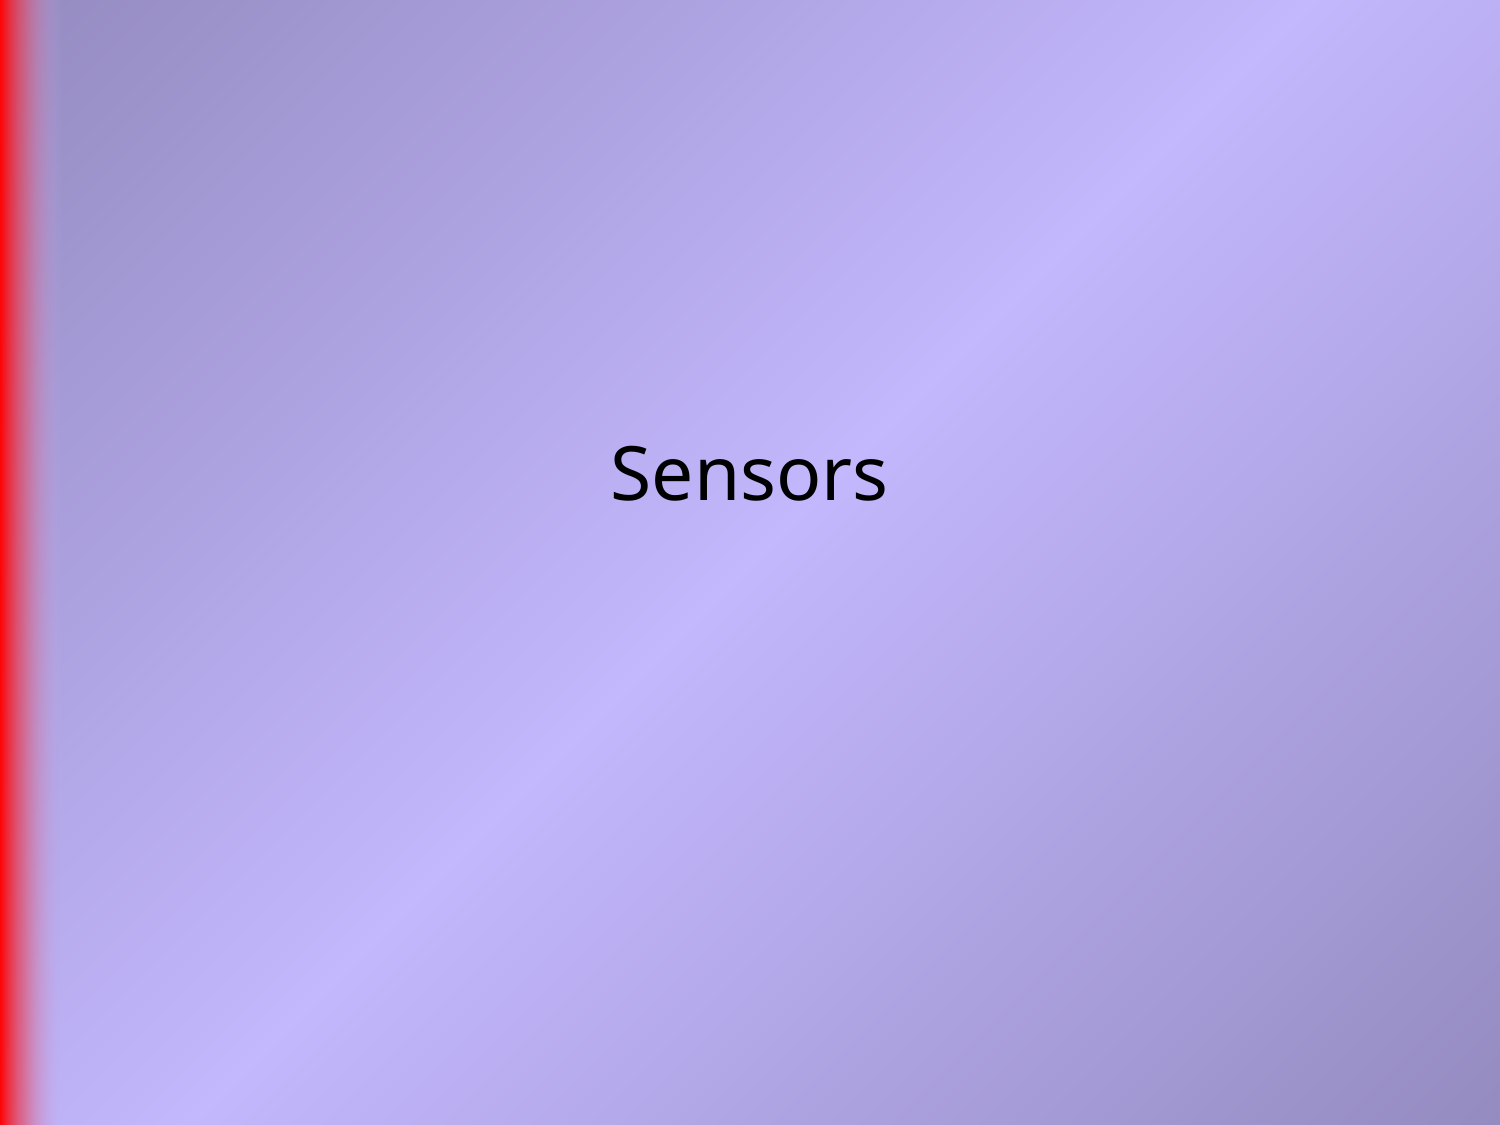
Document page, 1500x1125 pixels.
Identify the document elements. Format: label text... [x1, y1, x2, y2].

title Sensors [111, 348, 1388, 592]
